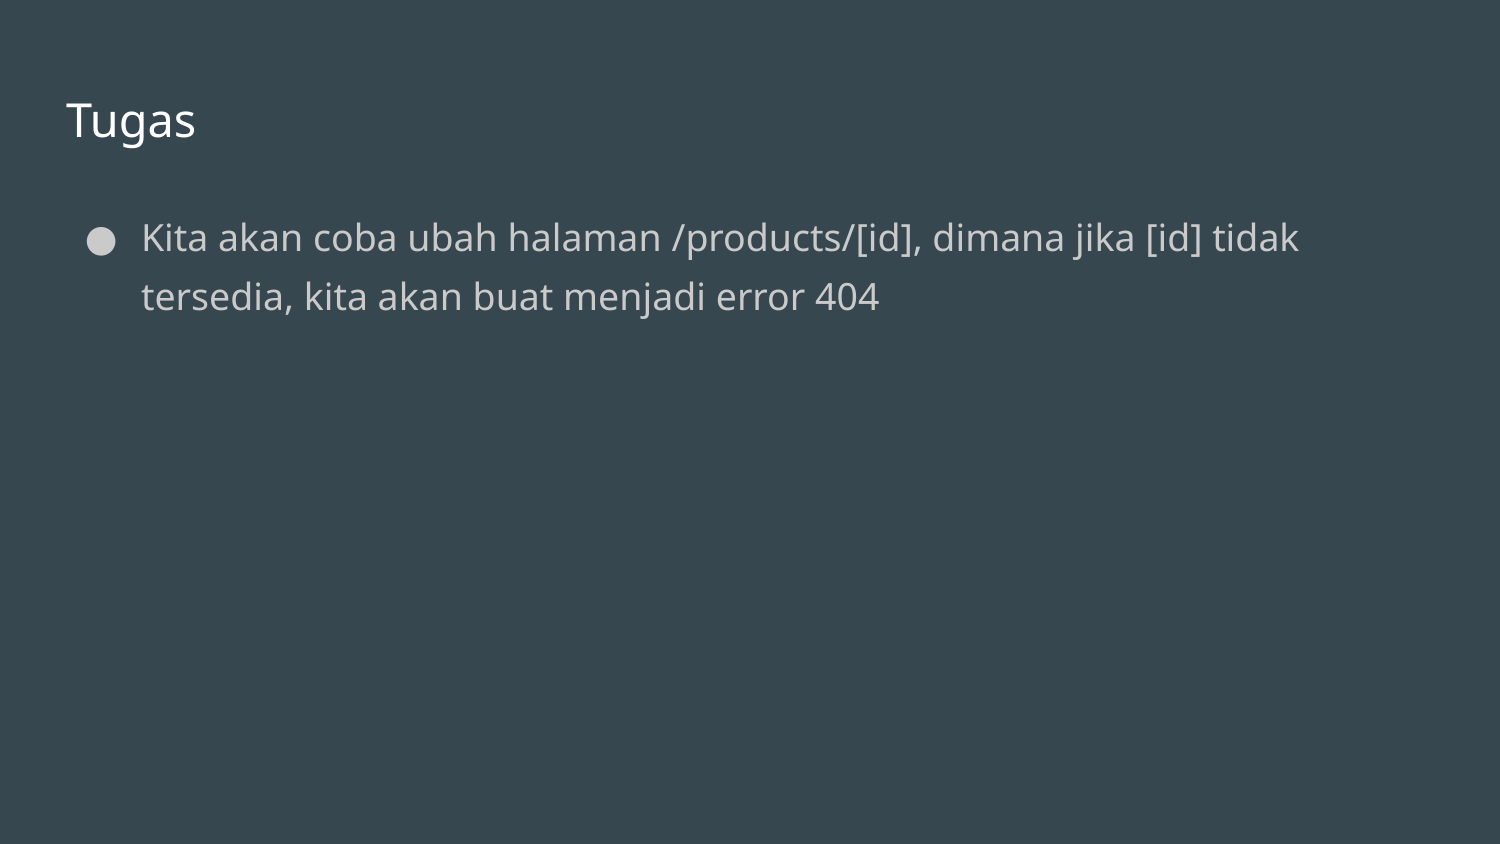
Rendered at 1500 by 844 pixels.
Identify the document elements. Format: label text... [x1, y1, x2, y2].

list Kita akan coba ubah halaman /products/[id], dimana jika [id] tidak tersedia, kita akan buat menjadi error 404 [51, 189, 1449, 750]
title Tugas [51, 72, 1449, 167]
